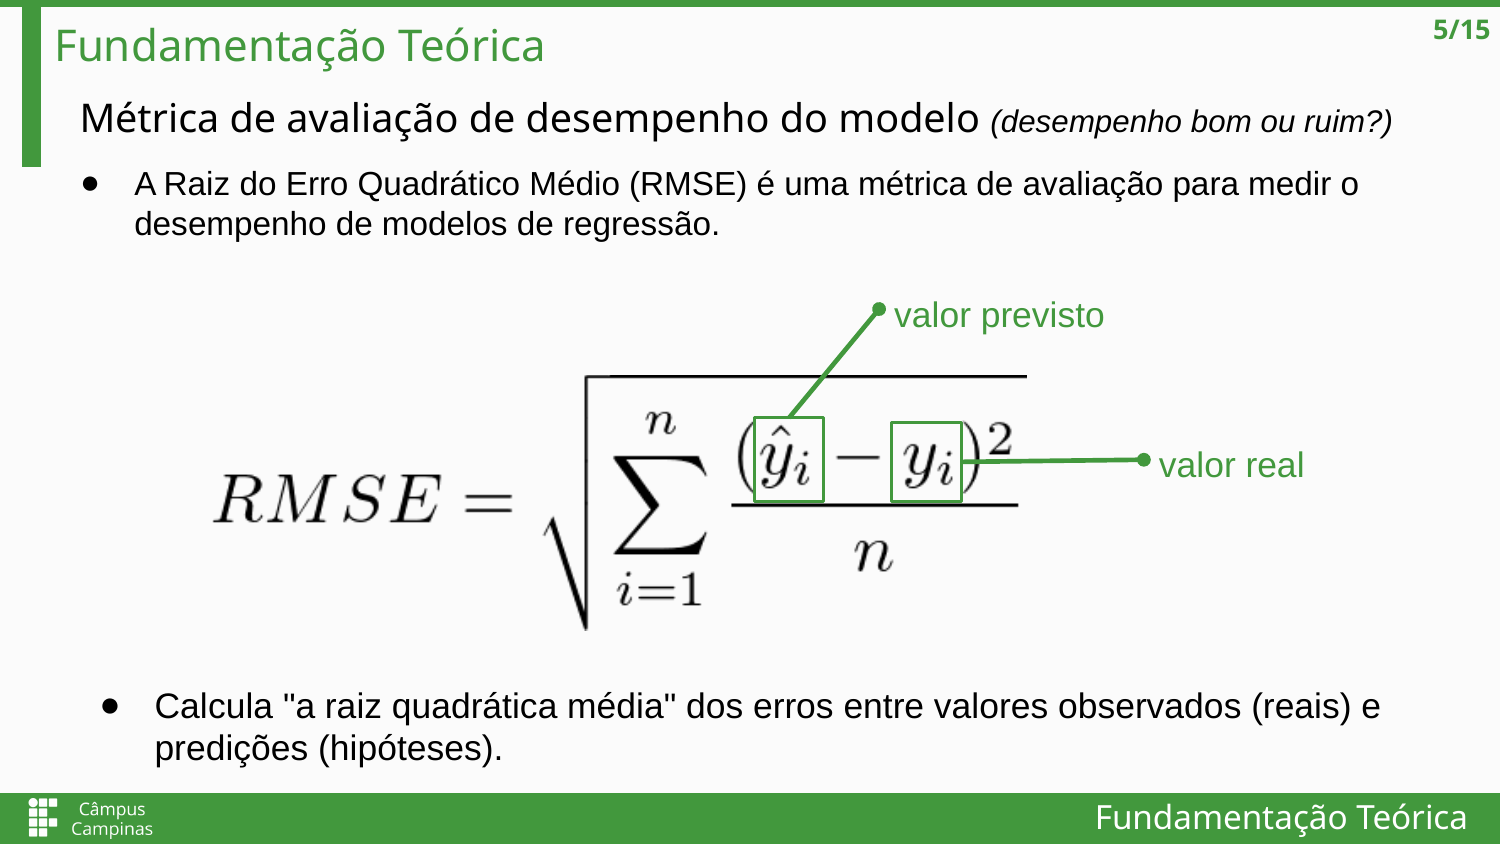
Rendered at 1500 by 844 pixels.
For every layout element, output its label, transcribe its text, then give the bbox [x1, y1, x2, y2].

text_box valor real [1143, 434, 1438, 485]
picture [23, 798, 180, 840]
text_box [0, 0, 22, 7]
text_box Fundamentação Teórica [39, 3, 612, 92]
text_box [788, 308, 880, 419]
text_box Fundamentação Teórica [749, 785, 1493, 844]
text_box [41, 0, 1500, 7]
text_box valor previsto [879, 284, 1173, 335]
text_box Calcula "a raiz quadrática média" dos erros entre valores observados (reais) e predições (hipóteses). [64, 675, 1500, 785]
text_box 5/15 [1416, 6, 1500, 57]
text_box Métrica de avaliação de desempenho do modelo (desempenho bom ou ruim?) [64, 78, 1462, 154]
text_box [960, 459, 1145, 463]
text_box [0, 793, 749, 844]
text_box [1493, 793, 1500, 844]
text_box A Raiz do Erro Quadrático Médio (RMSE) é uma métrica de avaliação para medir o desempenho de modelos de regressão. [44, 154, 1493, 264]
picture [212, 375, 1027, 631]
